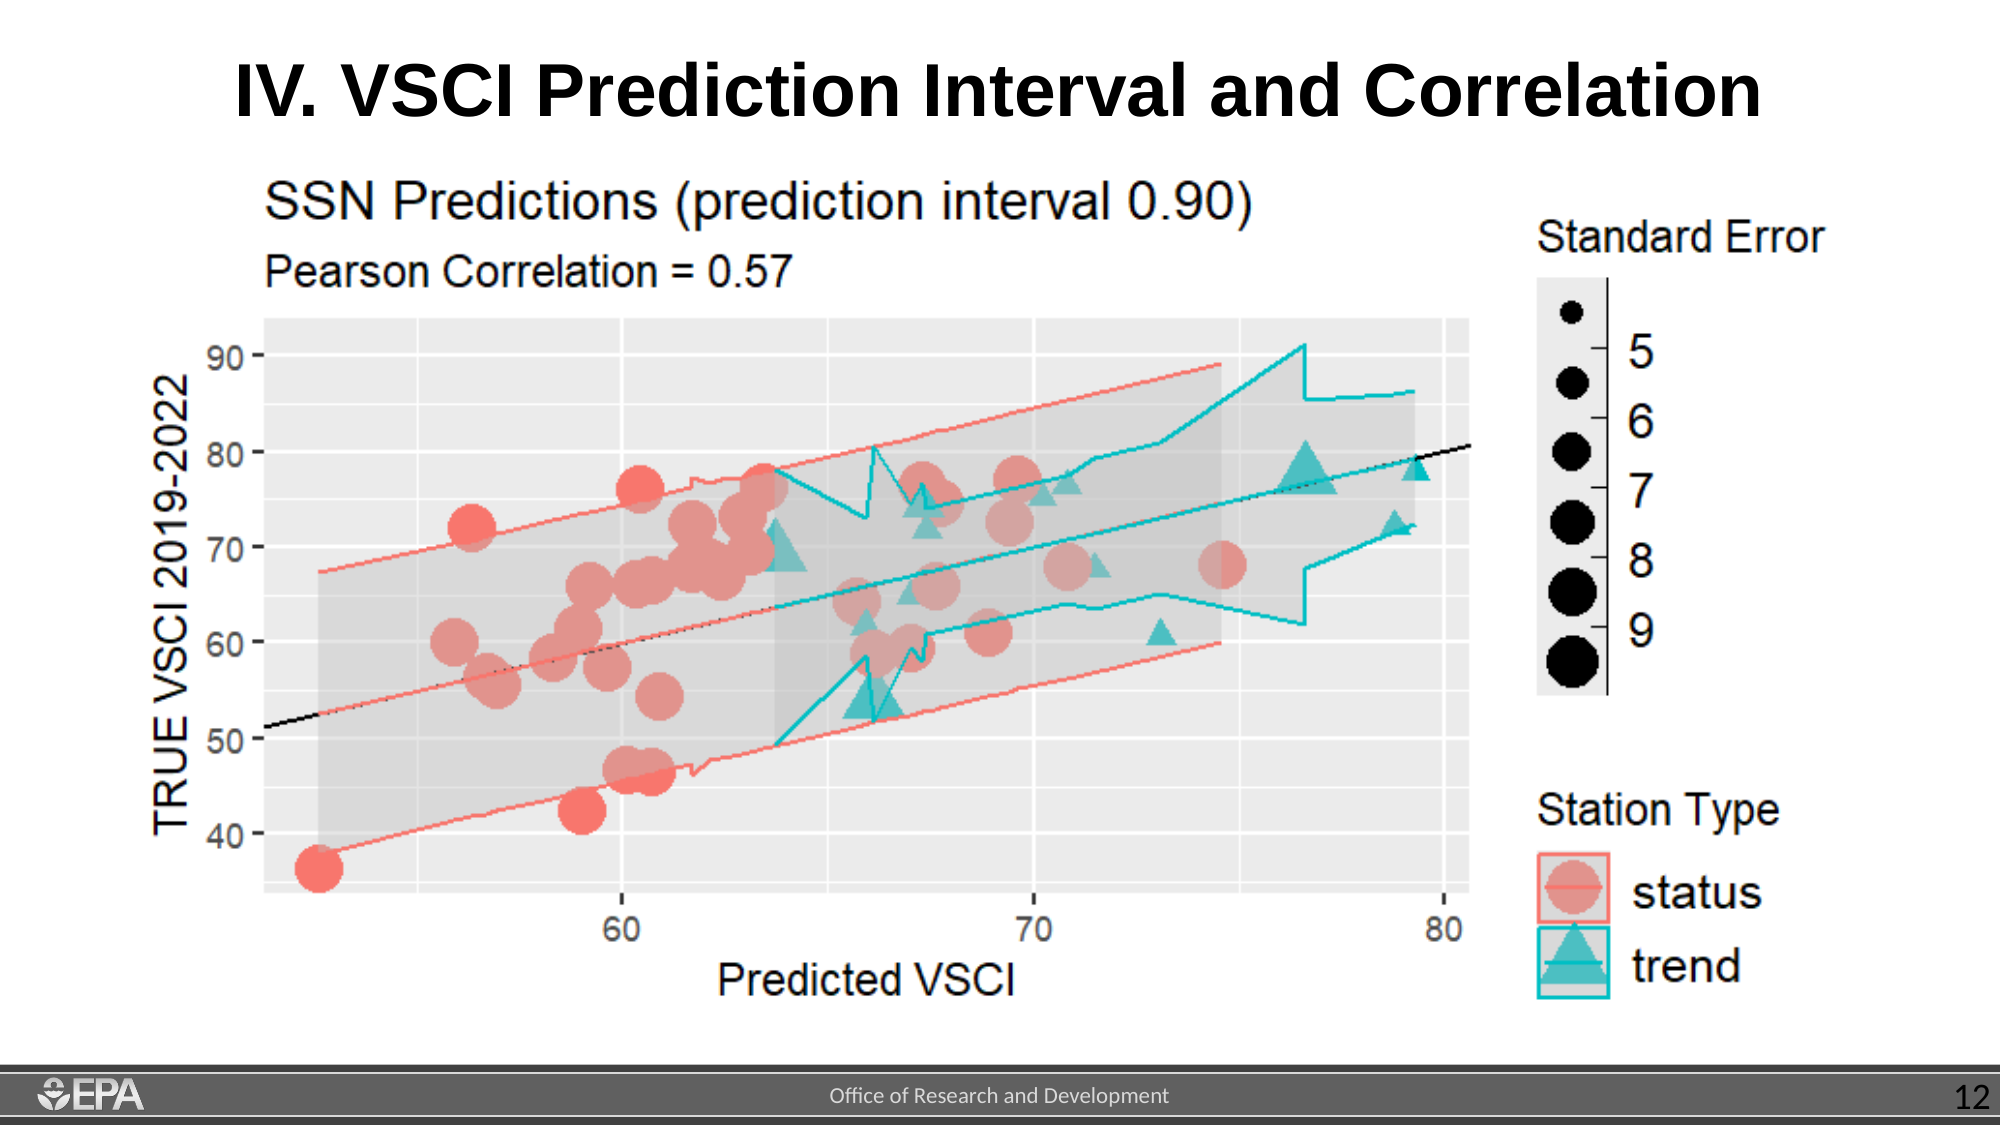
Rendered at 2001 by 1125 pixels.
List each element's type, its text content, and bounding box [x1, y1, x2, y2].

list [129, 156, 1870, 1027]
title IV. VSCI Prediction Interval and Correlation [137, 27, 1863, 156]
picture [34, 1071, 148, 1117]
text_box 12 [1938, 1064, 2000, 1125]
